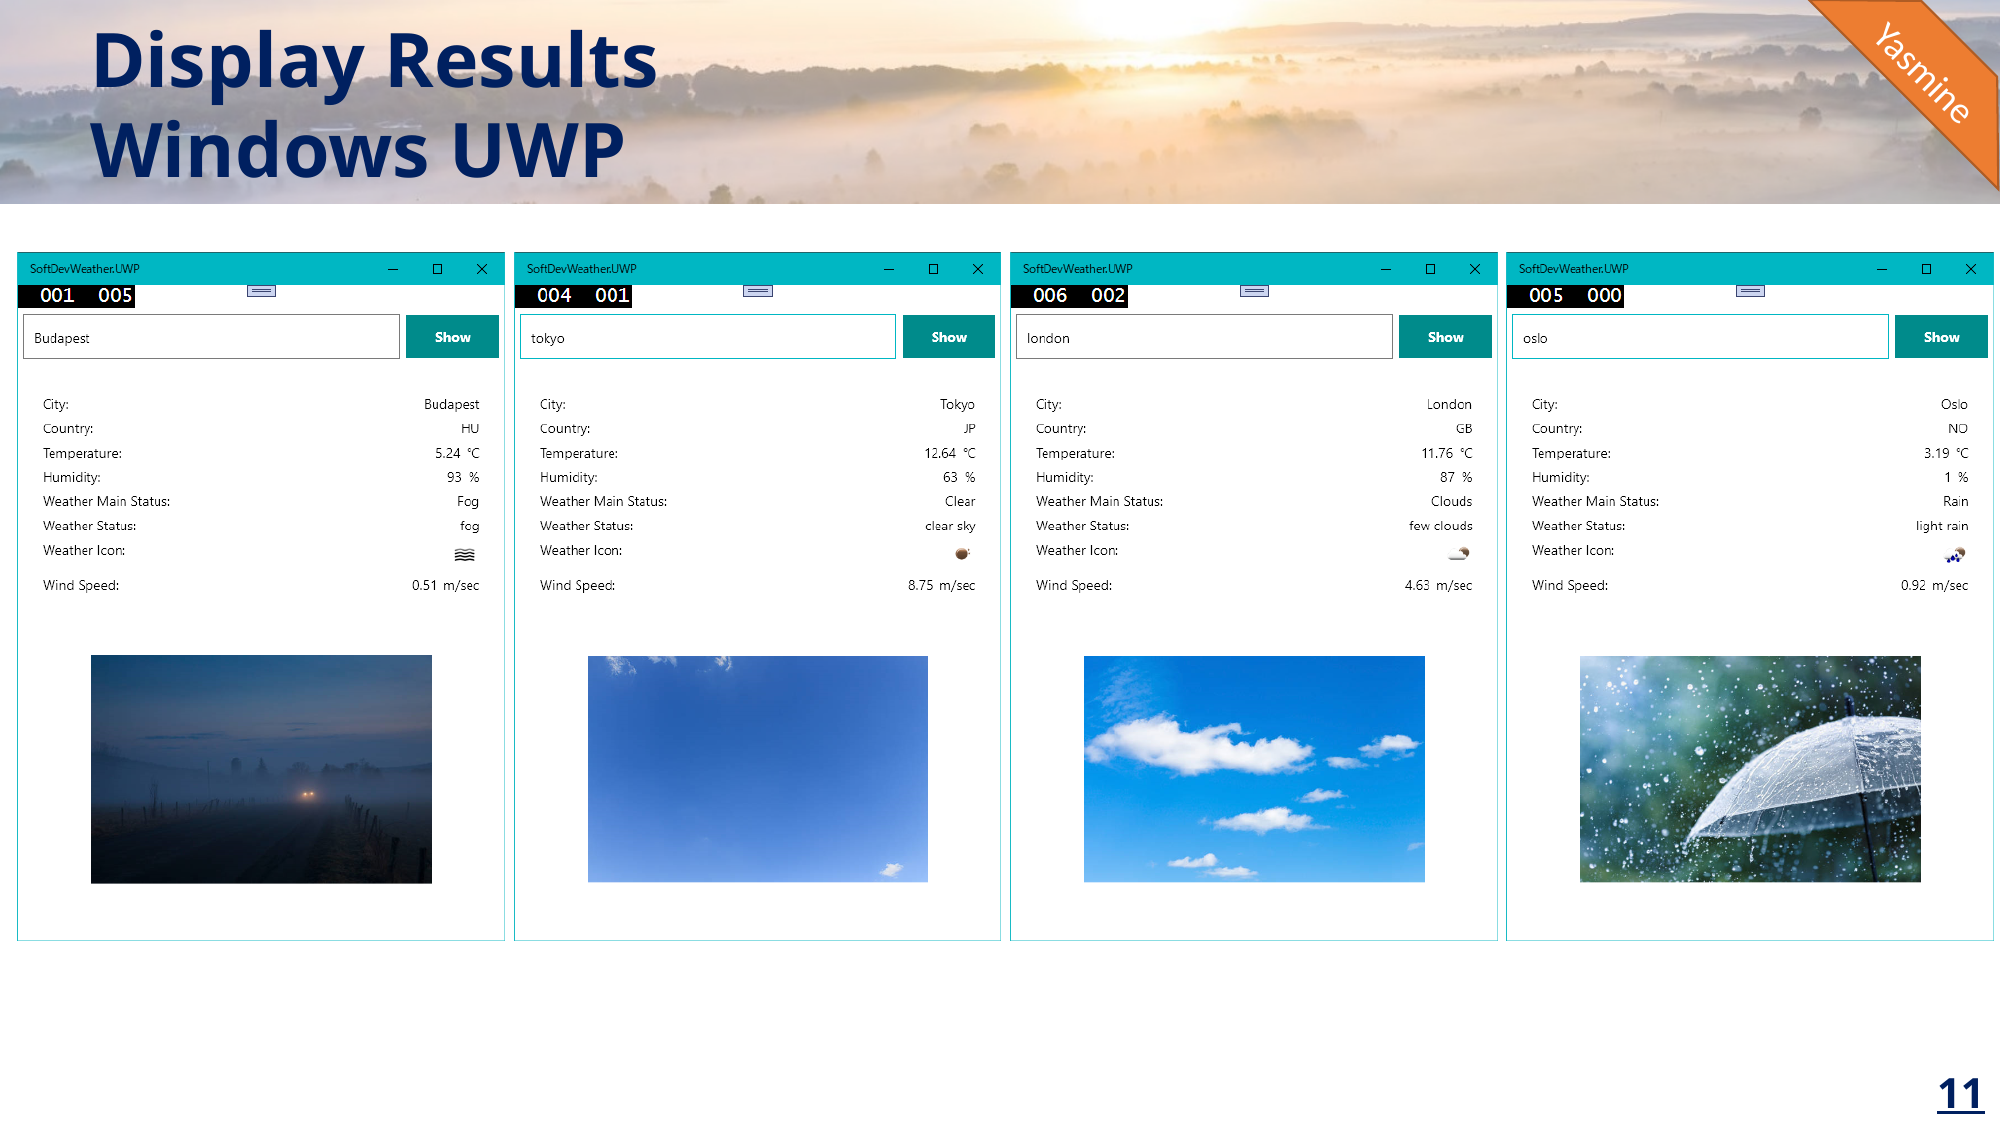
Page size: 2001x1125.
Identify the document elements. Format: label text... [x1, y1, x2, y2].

text_box Yasmine [1807, 0, 2000, 192]
slide_number 11 [1550, 1065, 2000, 1125]
title Display Results Windows UWP [75, 3, 1925, 201]
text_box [17, 252, 1994, 941]
